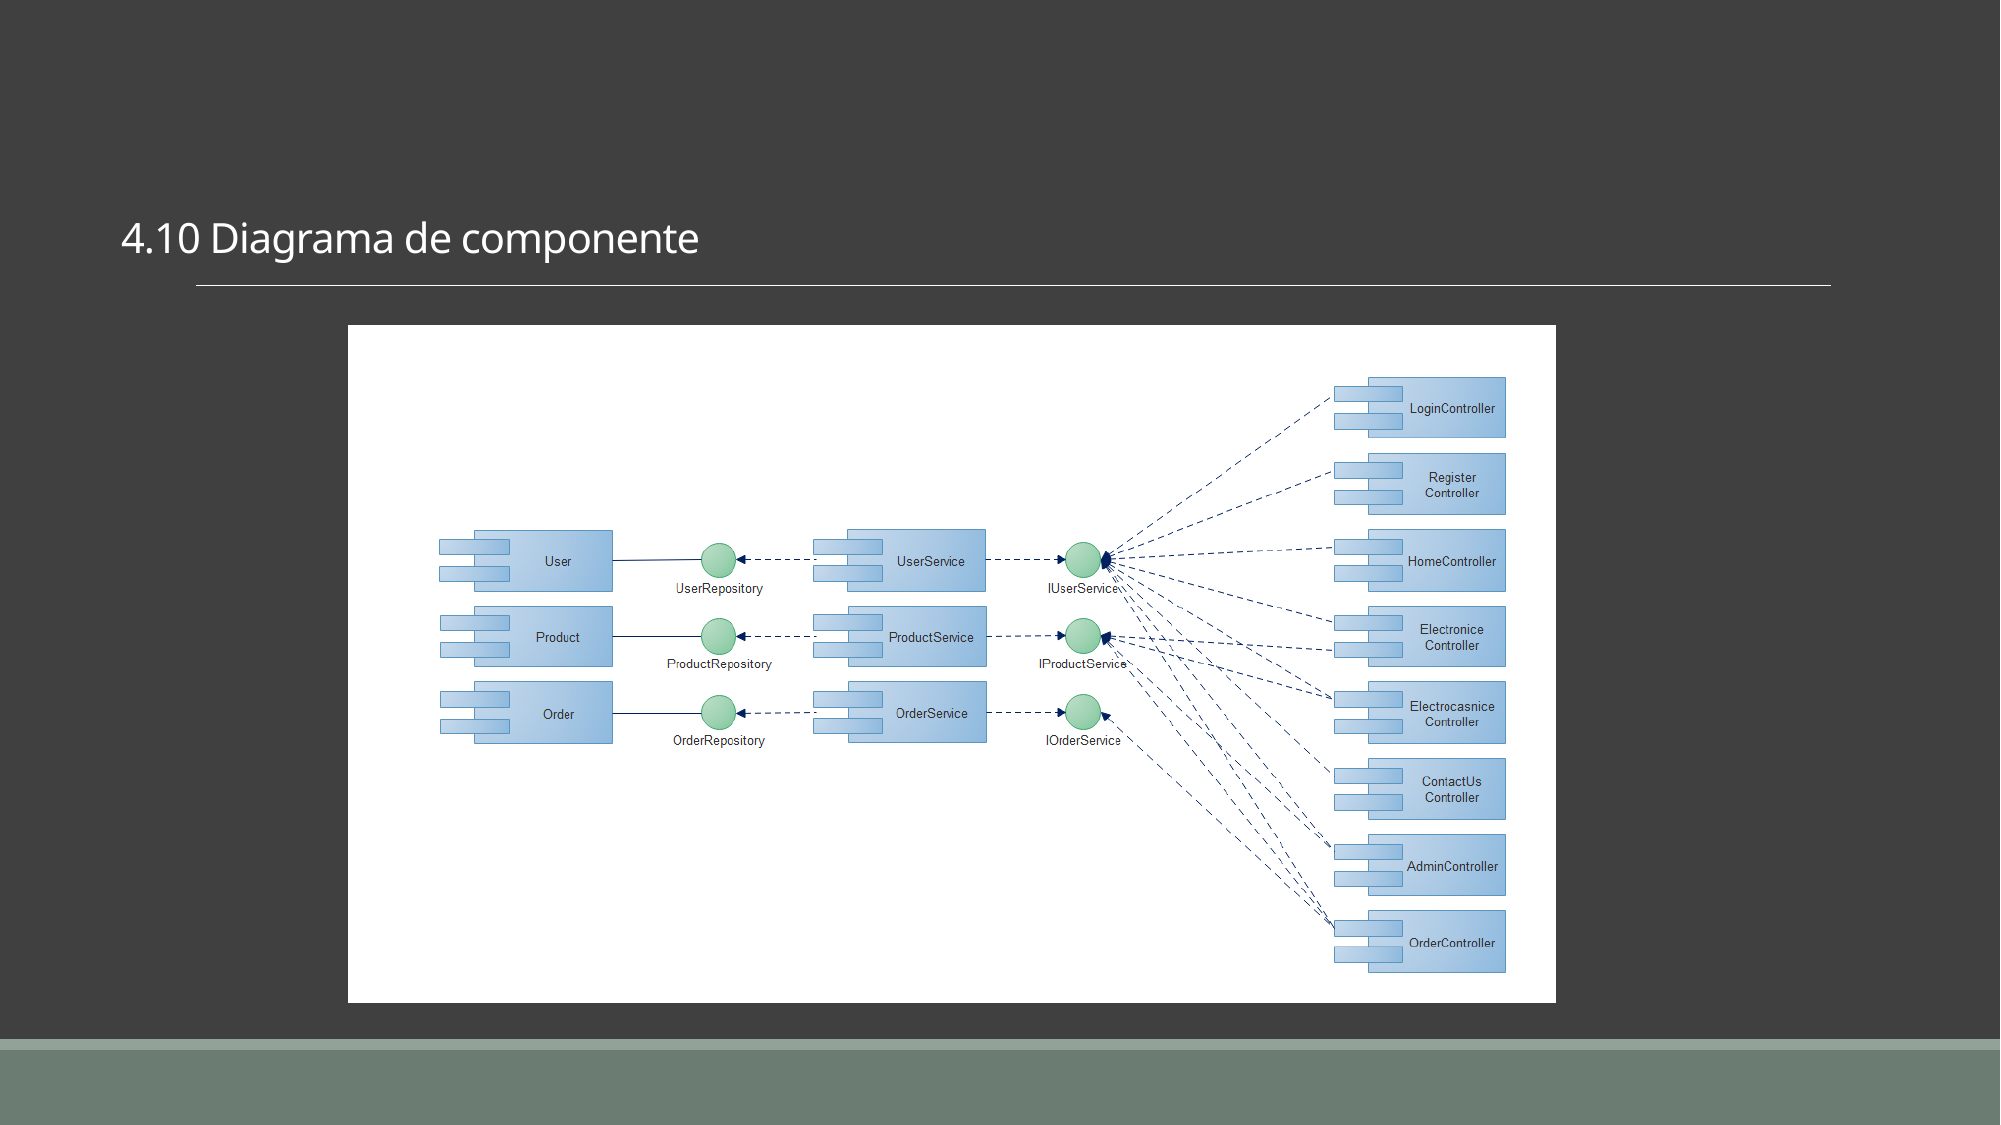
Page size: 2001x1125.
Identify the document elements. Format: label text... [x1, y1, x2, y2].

title 4.10 Diagrama de componente [106, 193, 1649, 270]
picture [347, 325, 1556, 1004]
